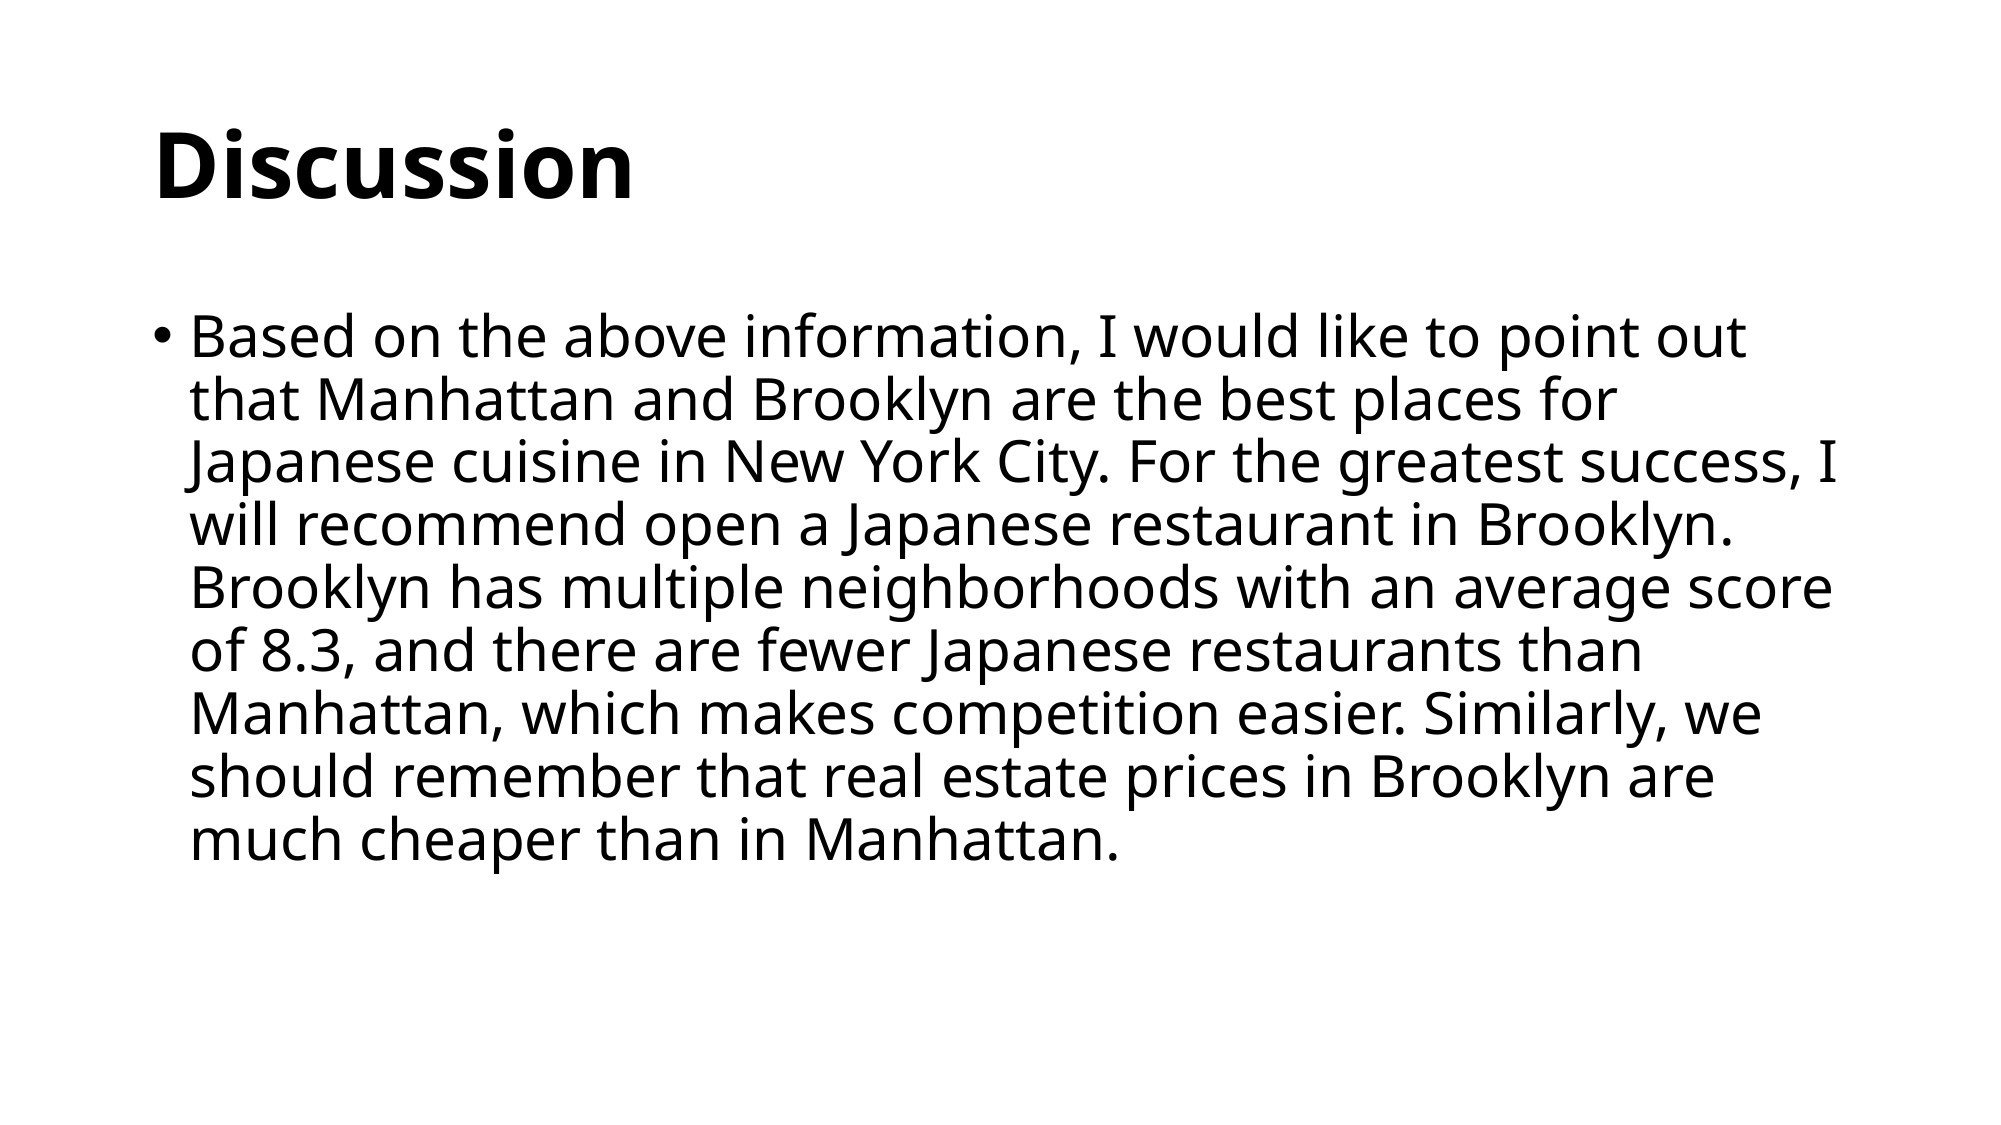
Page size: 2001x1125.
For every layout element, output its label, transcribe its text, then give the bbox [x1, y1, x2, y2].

title Discussion [137, 59, 1863, 278]
list Based on the above information, I would like to point out that Manhattan and Brooklyn are the best places for Japanese cuisine in New York City. For the greatest success, I will recommend open a Japanese restaurant in Brooklyn. Brooklyn has multiple neighborhoods with an average score of 8.3, and there are fewer Japanese restaurants than Manhattan, which makes competition easier. Similarly, we should remember that real estate prices in Brooklyn are much cheaper than in Manhattan. [137, 299, 1863, 1014]
